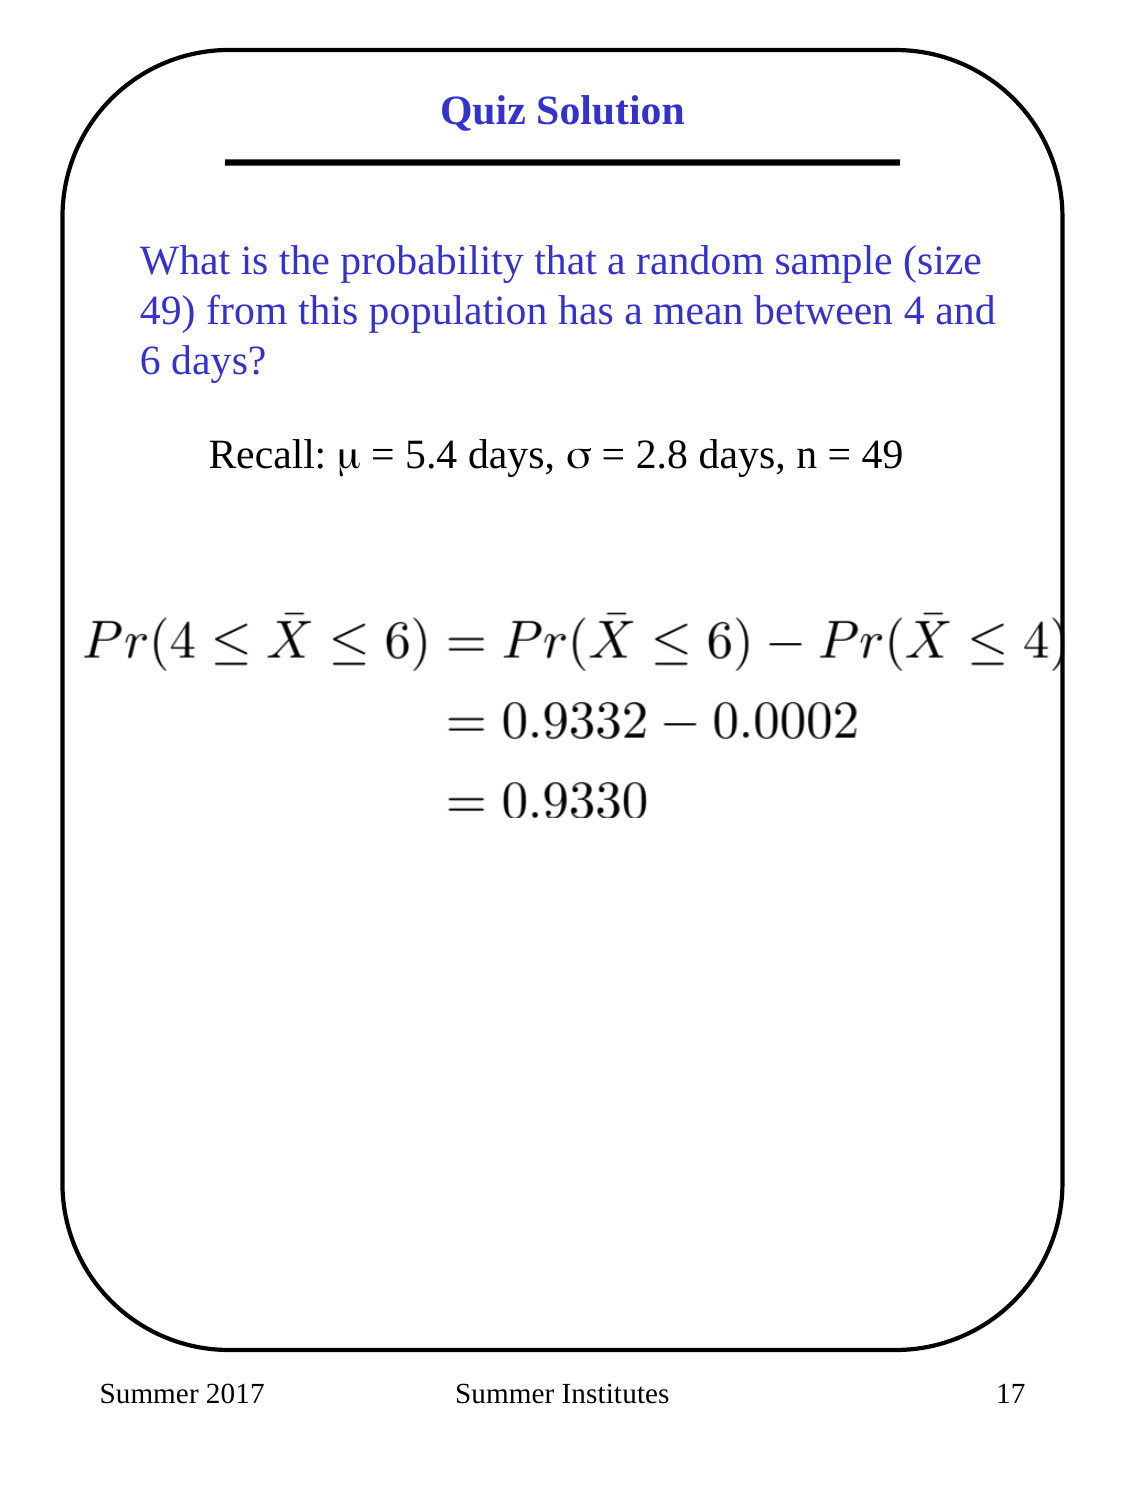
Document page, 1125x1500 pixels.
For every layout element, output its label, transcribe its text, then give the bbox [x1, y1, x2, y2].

picture [84, 612, 1065, 819]
slide_number Summer 2017 [84, 1366, 319, 1467]
footer Summer Institutes [384, 1366, 741, 1467]
text_box Recall:  = 5.4 days,  = 2.8 days, n = 49 [193, 419, 957, 485]
text_box Quiz Solution [200, 75, 925, 140]
text_box What is the probability that a random sample (size 49) from this population has a mean between 4 and 6 days? [124, 225, 1025, 390]
slide_number 150 [806, 1366, 1041, 1467]
